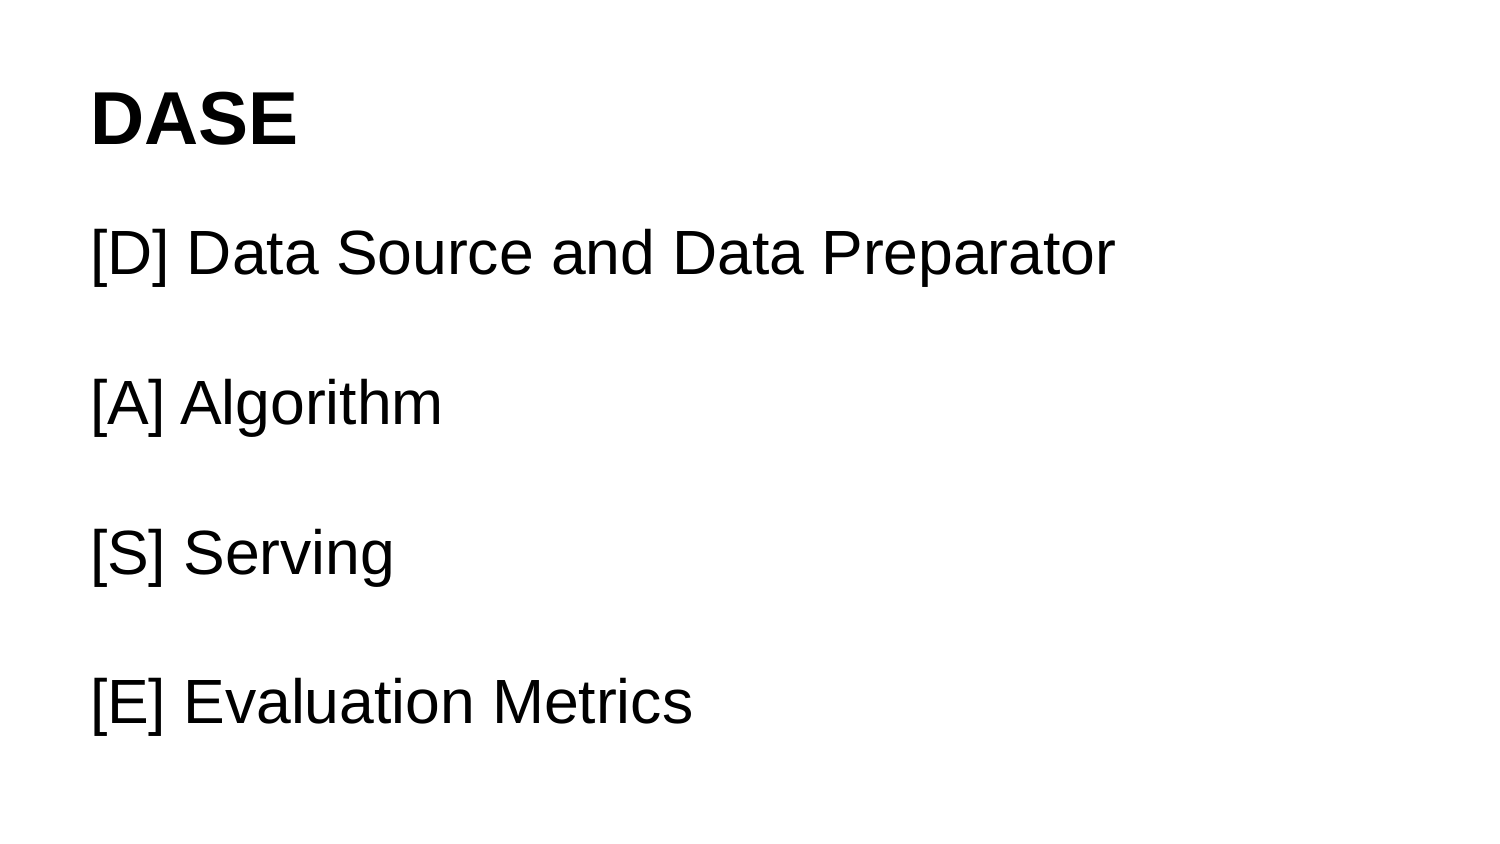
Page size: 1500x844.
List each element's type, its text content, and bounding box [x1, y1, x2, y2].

title DASE [75, 33, 1425, 175]
list [D] Data Source and Data Preparator [A] Algorithm [S] Serving [E] Evaluation Metrics [75, 196, 1425, 808]
